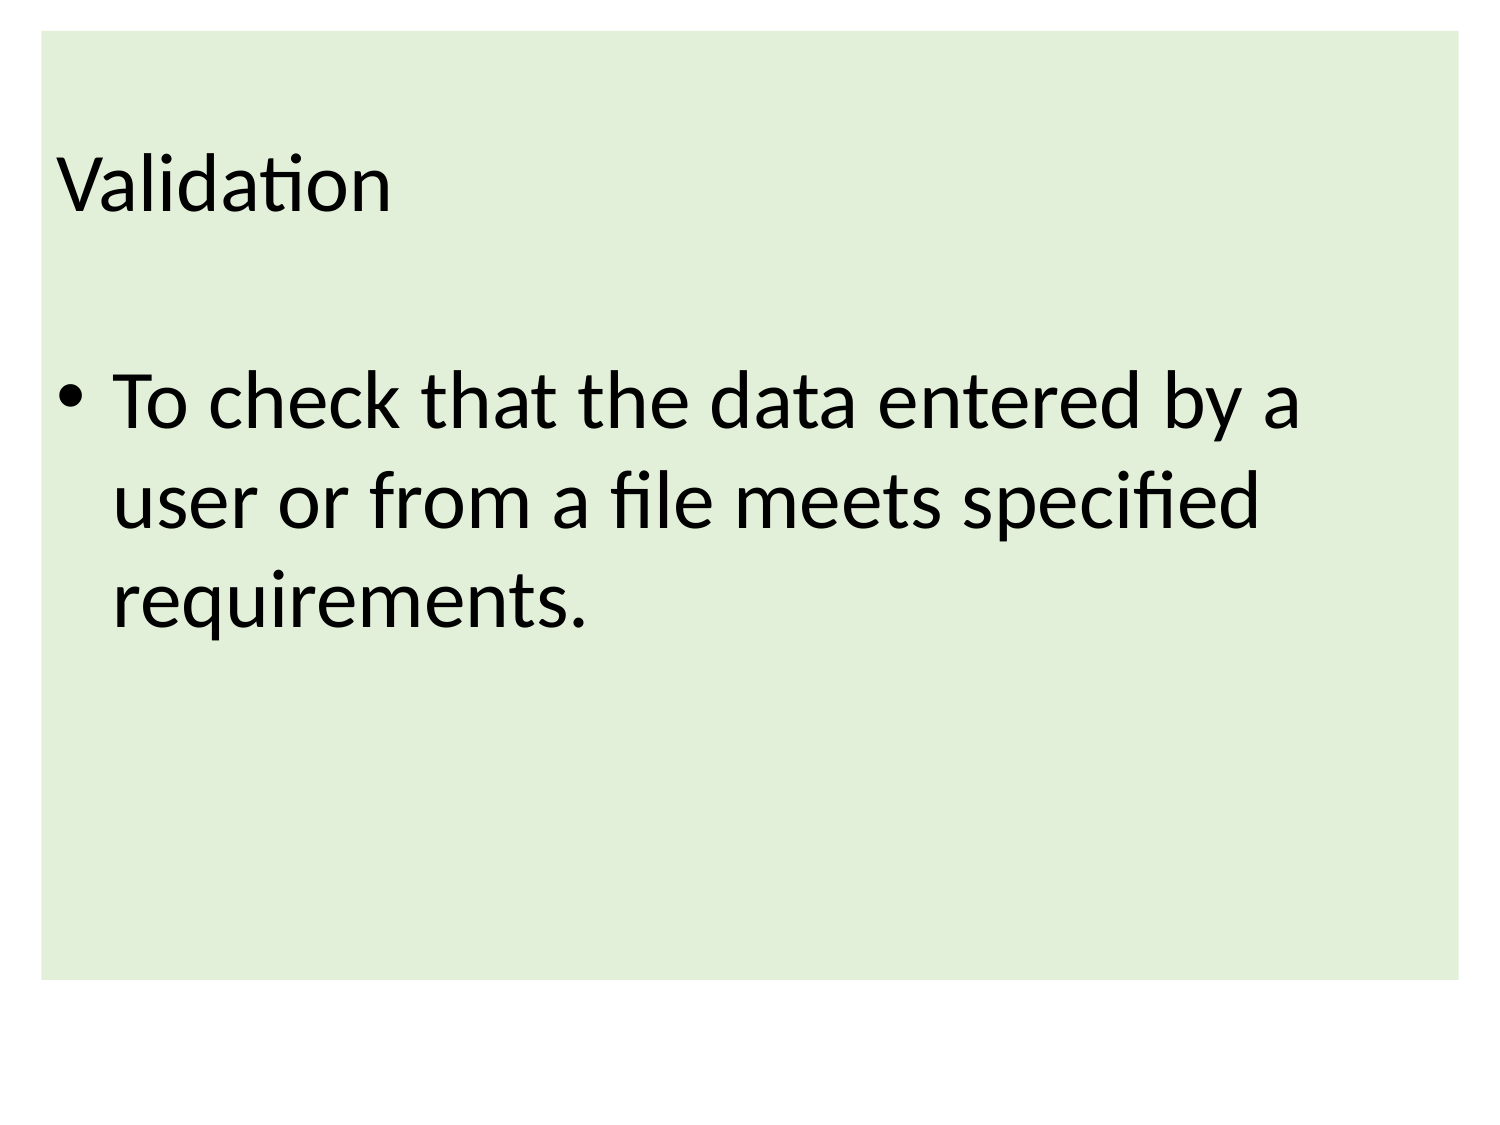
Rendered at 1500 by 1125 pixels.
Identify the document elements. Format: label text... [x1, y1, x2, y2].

text_box Validation To check that the data entered by a user or from a file meets specified requirements. [41, 30, 1459, 980]
